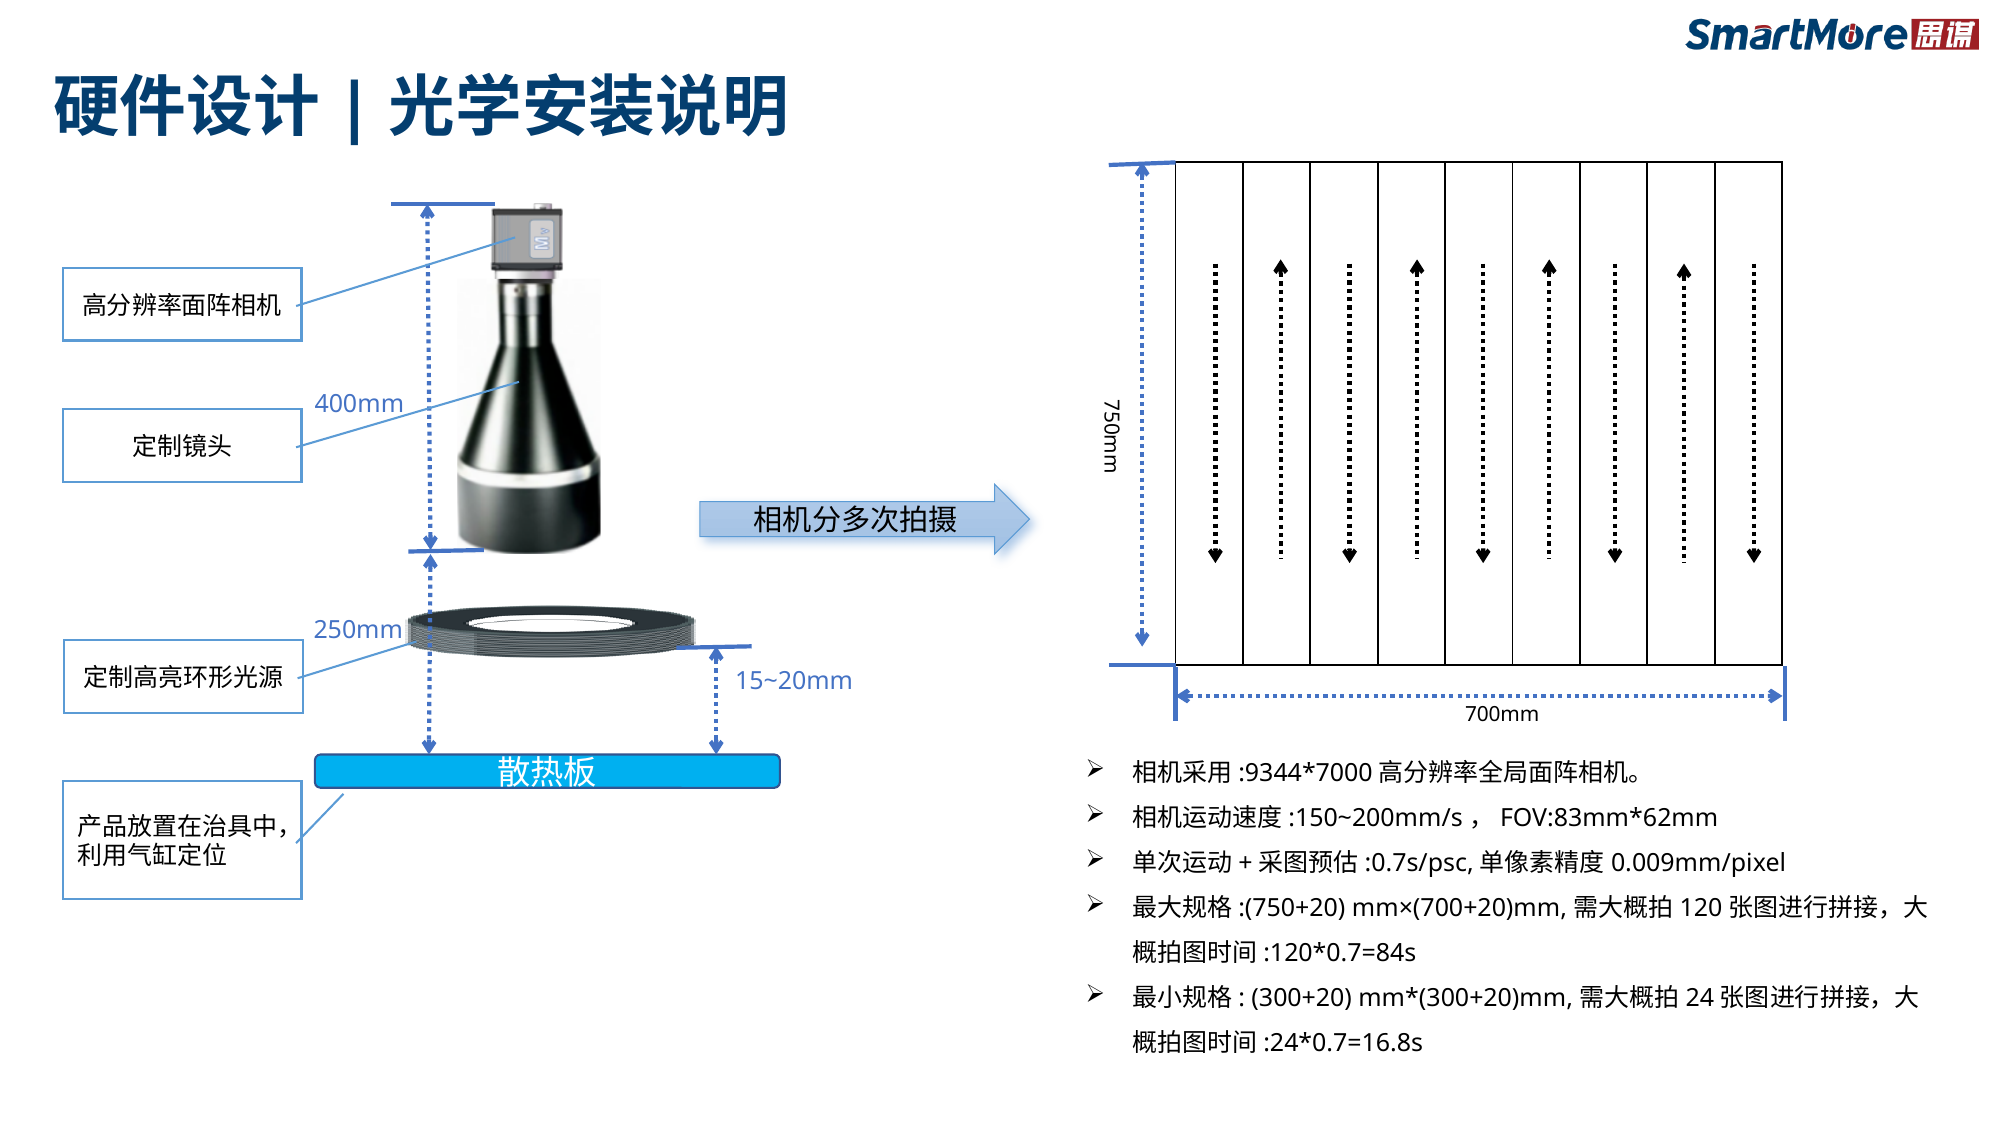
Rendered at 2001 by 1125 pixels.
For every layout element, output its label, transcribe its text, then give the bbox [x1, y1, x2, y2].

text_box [1077, 161, 1785, 743]
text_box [427, 205, 431, 549]
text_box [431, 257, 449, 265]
picture [431, 600, 780, 661]
title 硬件设计|光学安装说明 [53, 72, 1952, 145]
picture [375, 600, 428, 661]
text_box 250mm [305, 605, 375, 653]
picture [1685, 18, 1979, 50]
text_box 400mm [306, 378, 413, 426]
text_box 产品放置在治具中，利用气缸定位 [62, 780, 345, 900]
text_box 相机采用:9344*7000高分辨率全局面阵相机。 相机运动速度:150~200mm/s，FOV:83mm*62mm 单次运动+采图预估:0.7s/psc,单像素精度0.009mm/pixel 最大规格:(750+20) mm×(700+20)mm,需大概拍120张图进行拼接，大概拍图时间:120*0.7=84s 最小规格: (300+20) mm*(300+20)mm,需大概拍24张图进行拼接，大概拍图时间:24*0.7=16.8s [1077, 733, 1952, 1065]
text_box 定制镜头 [431, 401, 449, 409]
text_box 散热板 [313, 753, 781, 789]
picture [449, 200, 603, 555]
text_box 相机分多次拍摄 [699, 482, 1031, 556]
text_box 定制镜头 [62, 407, 427, 483]
text_box 高分辨率面阵相机 [62, 263, 427, 342]
text_box 15~20mm [726, 656, 862, 703]
text_box 定制高亮环形光源 [63, 639, 375, 714]
